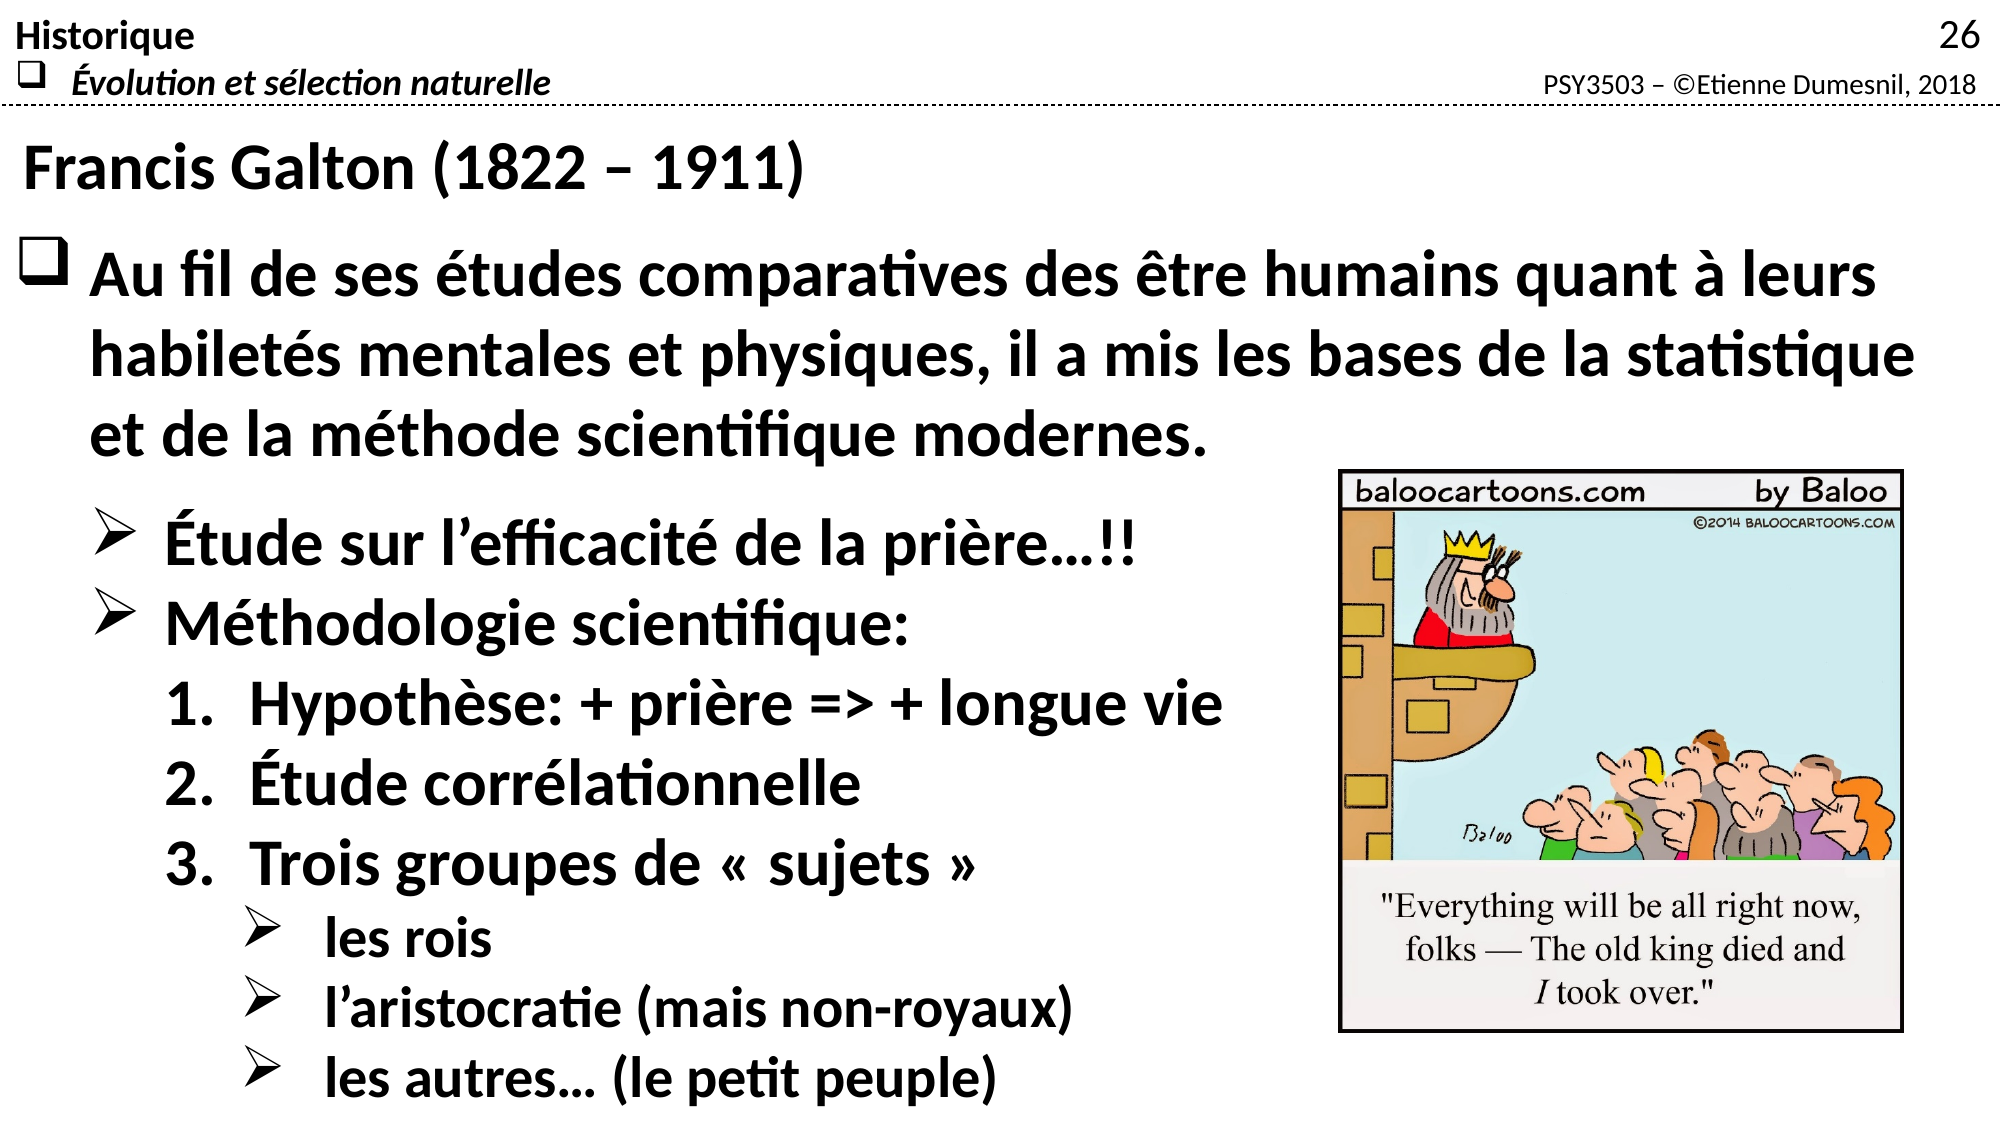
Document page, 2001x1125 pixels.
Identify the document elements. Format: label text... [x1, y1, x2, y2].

text_box Francis Galton (1822 – 1911) [8, 115, 884, 211]
text_box Historique Évolution et sélection naturelle [0, 0, 1530, 105]
text_box Au fil de ses études comparatives des être humains quant à leurs habiletés mentales et physiques, il a mis les bases de la statistique et de la méthode scientifique modernes. Étude sur l’efficacité de la prière…!! Méthodologie scientifique: Hypothèse: + prière => + longue vie Étude corrélationnelle Trois groupes de « sujets » les rois l’aristocratie (mais non-royaux) les autres… (le petit peuple) [0, 221, 1992, 1117]
picture [1338, 469, 1904, 1033]
